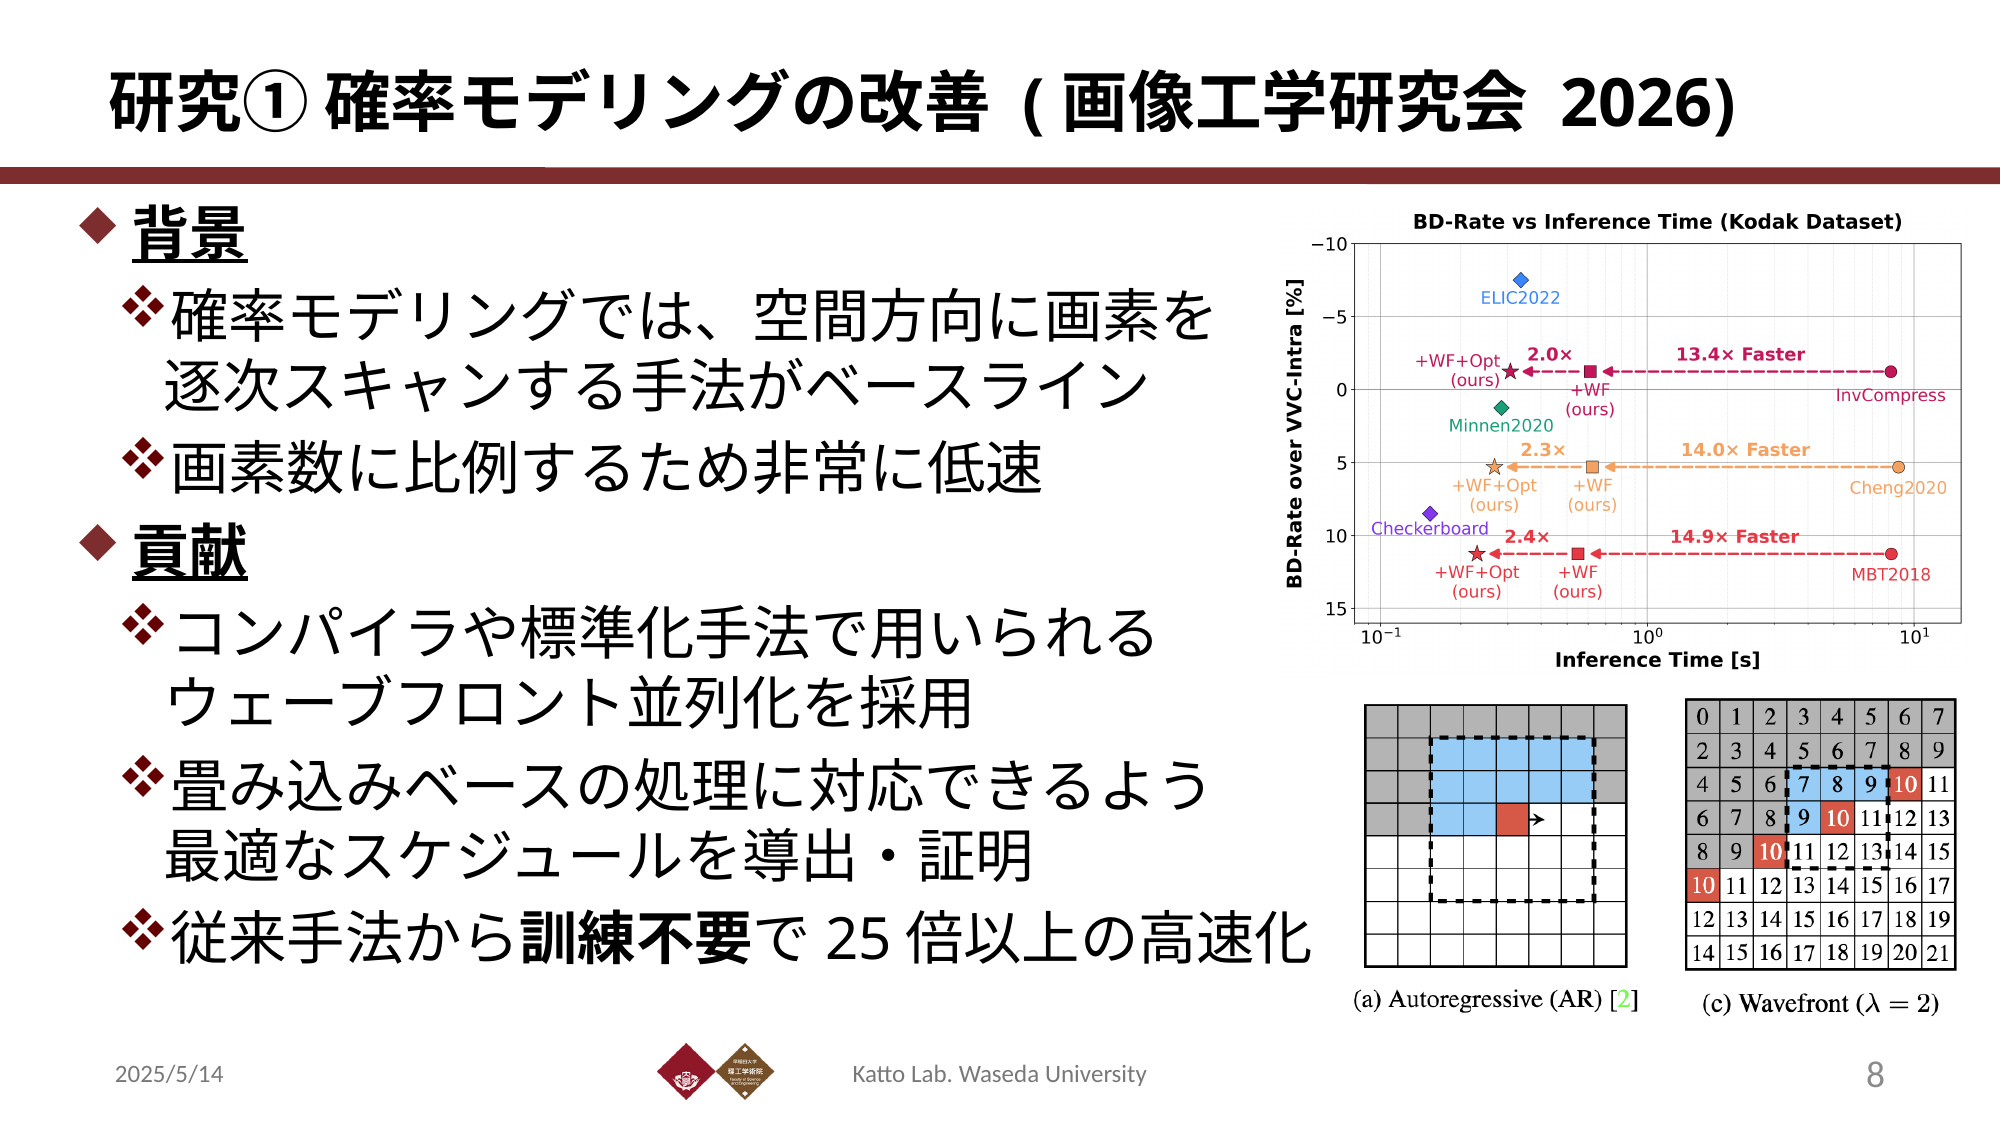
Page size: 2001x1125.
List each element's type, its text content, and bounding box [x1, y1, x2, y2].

picture [1278, 206, 2001, 1032]
list 背景 確率モデリングでは、空間方向に画素を 逐次スキャンする手法がベースライン 画素数に比例するため非常に低速 貢献 コンパイラや標準化手法で用いられる ウェーブフロント並列化を採用 畳み込みベースの処理に対応できるよう 最適なスケジュールを導出・証明 従来手法から訓練不要で25倍以上の高速化 [60, 188, 1861, 1007]
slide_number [99, 1042, 567, 1103]
picture [654, 1042, 683, 1101]
slide_number 8 [1433, 1042, 1900, 1103]
footer Katto Lab. Waseda University [683, 1042, 1317, 1103]
title 研究① 確率モデリングの改善 (画像工学研究会 2026) [93, 35, 1907, 164]
